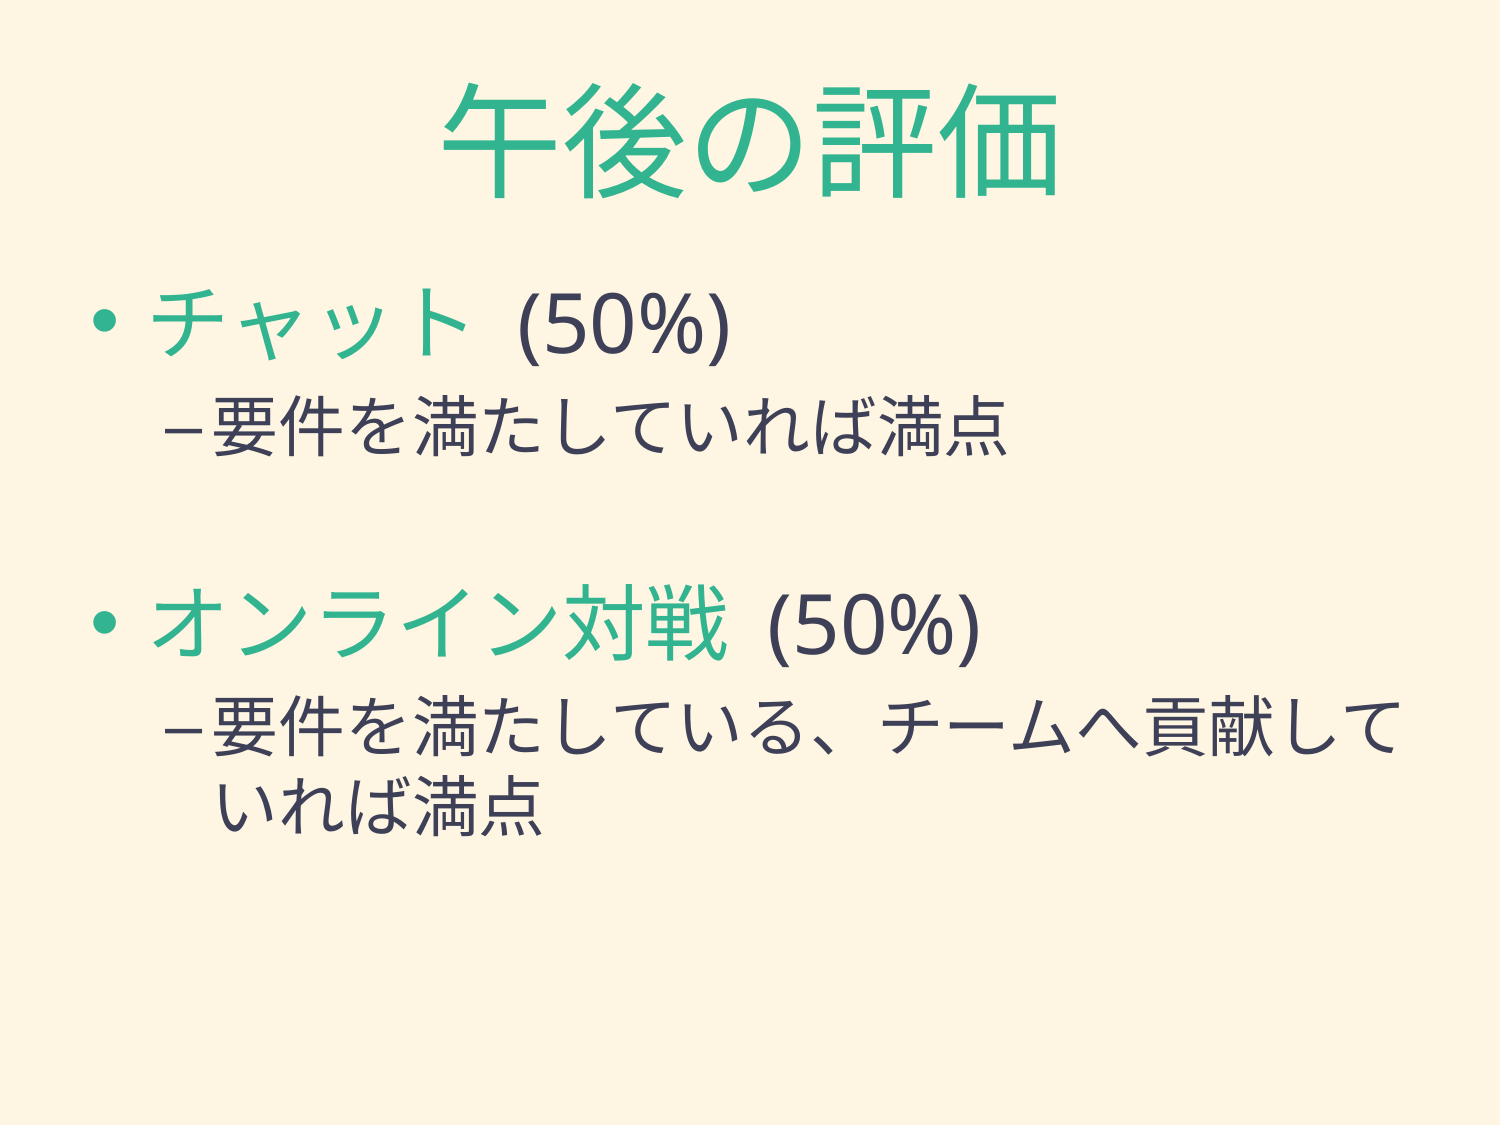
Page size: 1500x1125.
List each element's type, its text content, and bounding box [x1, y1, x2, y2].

list チャット (50%) 要件を満たしていれば満点 オンライン対戦 (50%) 要件を満たしている、チームへ貢献していれば満点 [75, 262, 1425, 1005]
title 午後の評価 [75, 45, 1425, 233]
